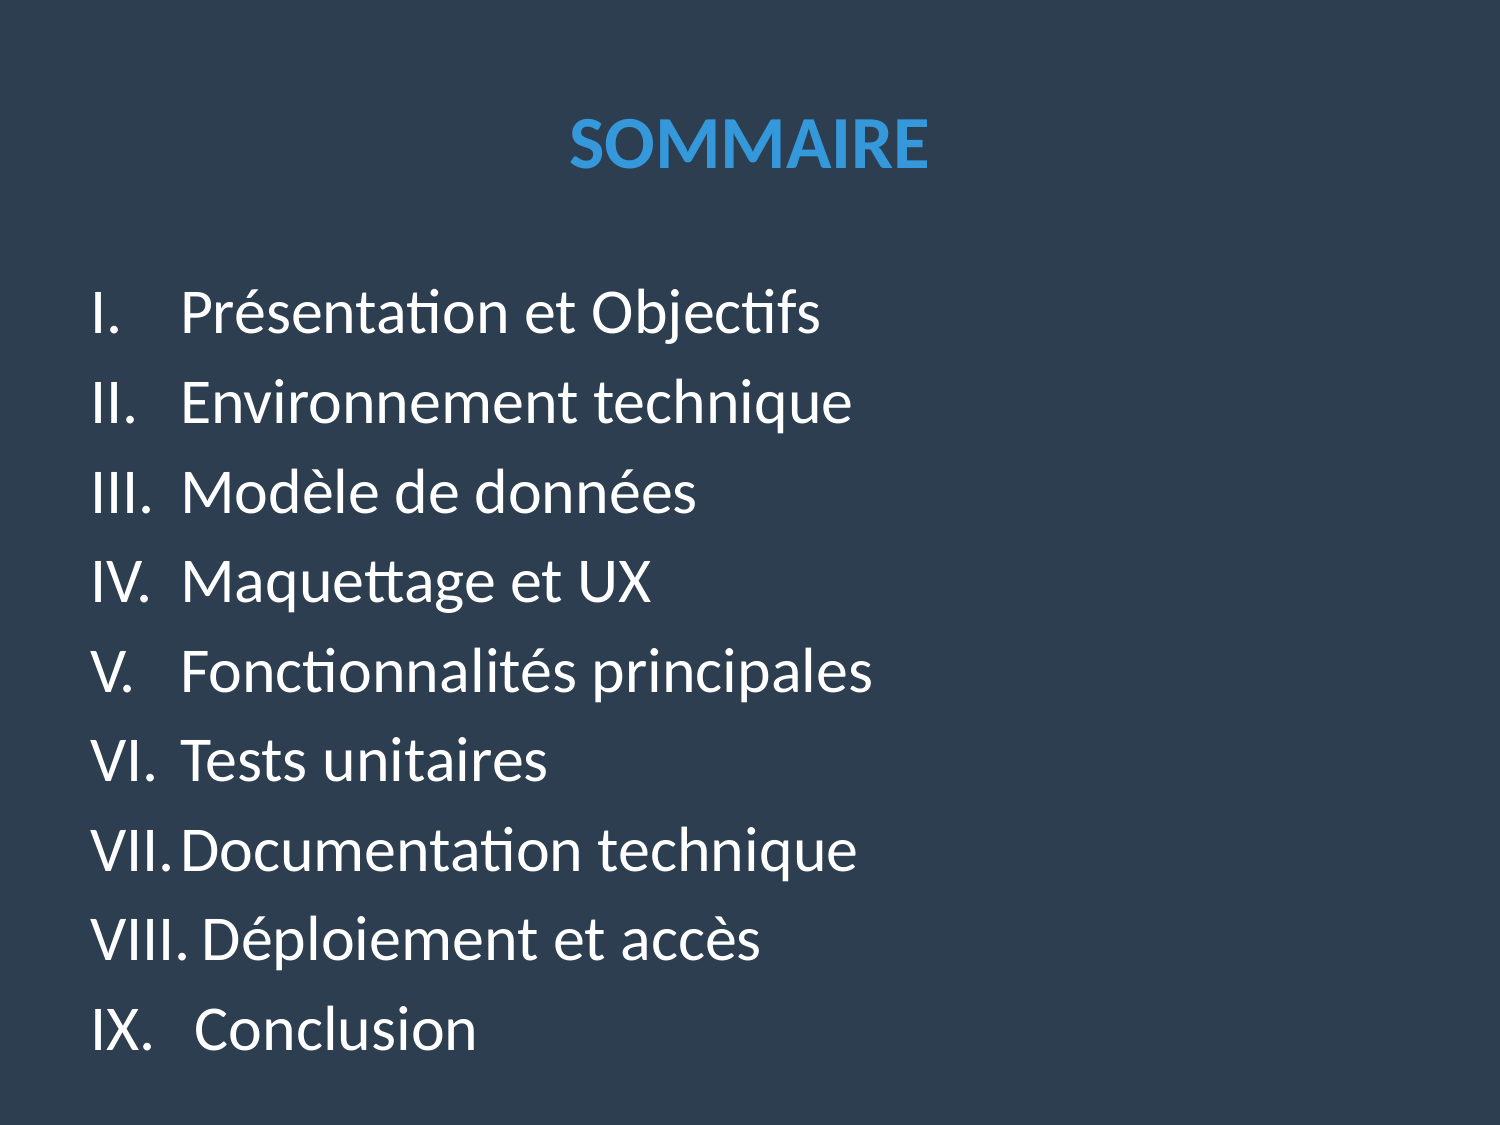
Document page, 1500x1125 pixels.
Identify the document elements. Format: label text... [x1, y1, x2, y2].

list Présentation et Objectifs Environnement technique Modèle de données Maquettage et UX Fonctionnalités principales Tests unitaires Documentation technique Déploiement et accès Conclusion [75, 262, 1425, 1074]
title SOMMAIRE [75, 45, 1425, 233]
